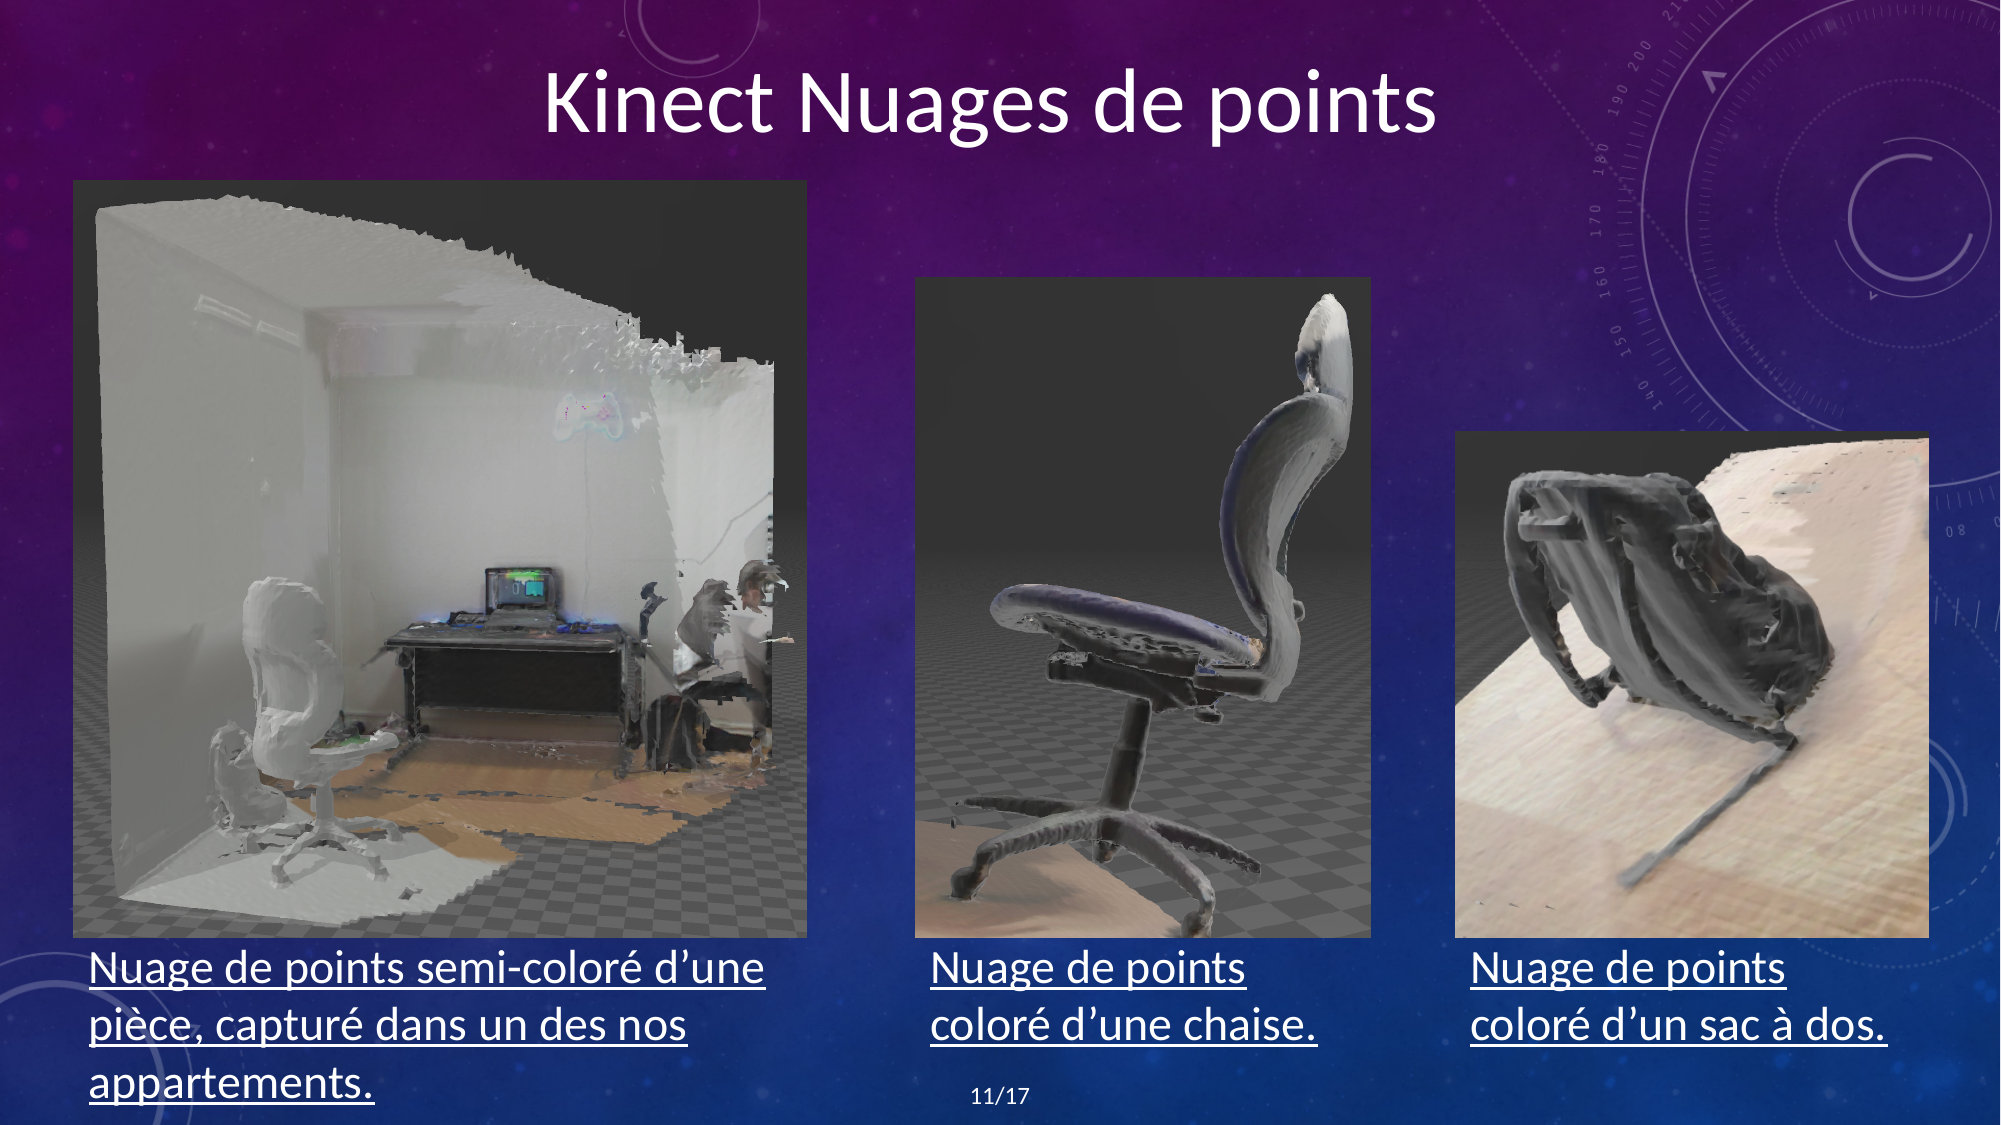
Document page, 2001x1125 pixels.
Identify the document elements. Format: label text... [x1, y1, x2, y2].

picture [0, 0, 2001, 1125]
text_box Nuage de points coloré d’une chaise. [915, 944, 1371, 1066]
text_box Nuage de points coloré d’un sac à dos. [1455, 945, 1929, 1066]
text_box Kinect Nuages de points [432, 9, 1552, 181]
text_box ‹#›/17 [662, 1064, 1338, 1125]
text_box Nuage de points semi-coloré d’une pièce, capturé dans un des nos appartements. [73, 940, 811, 1123]
